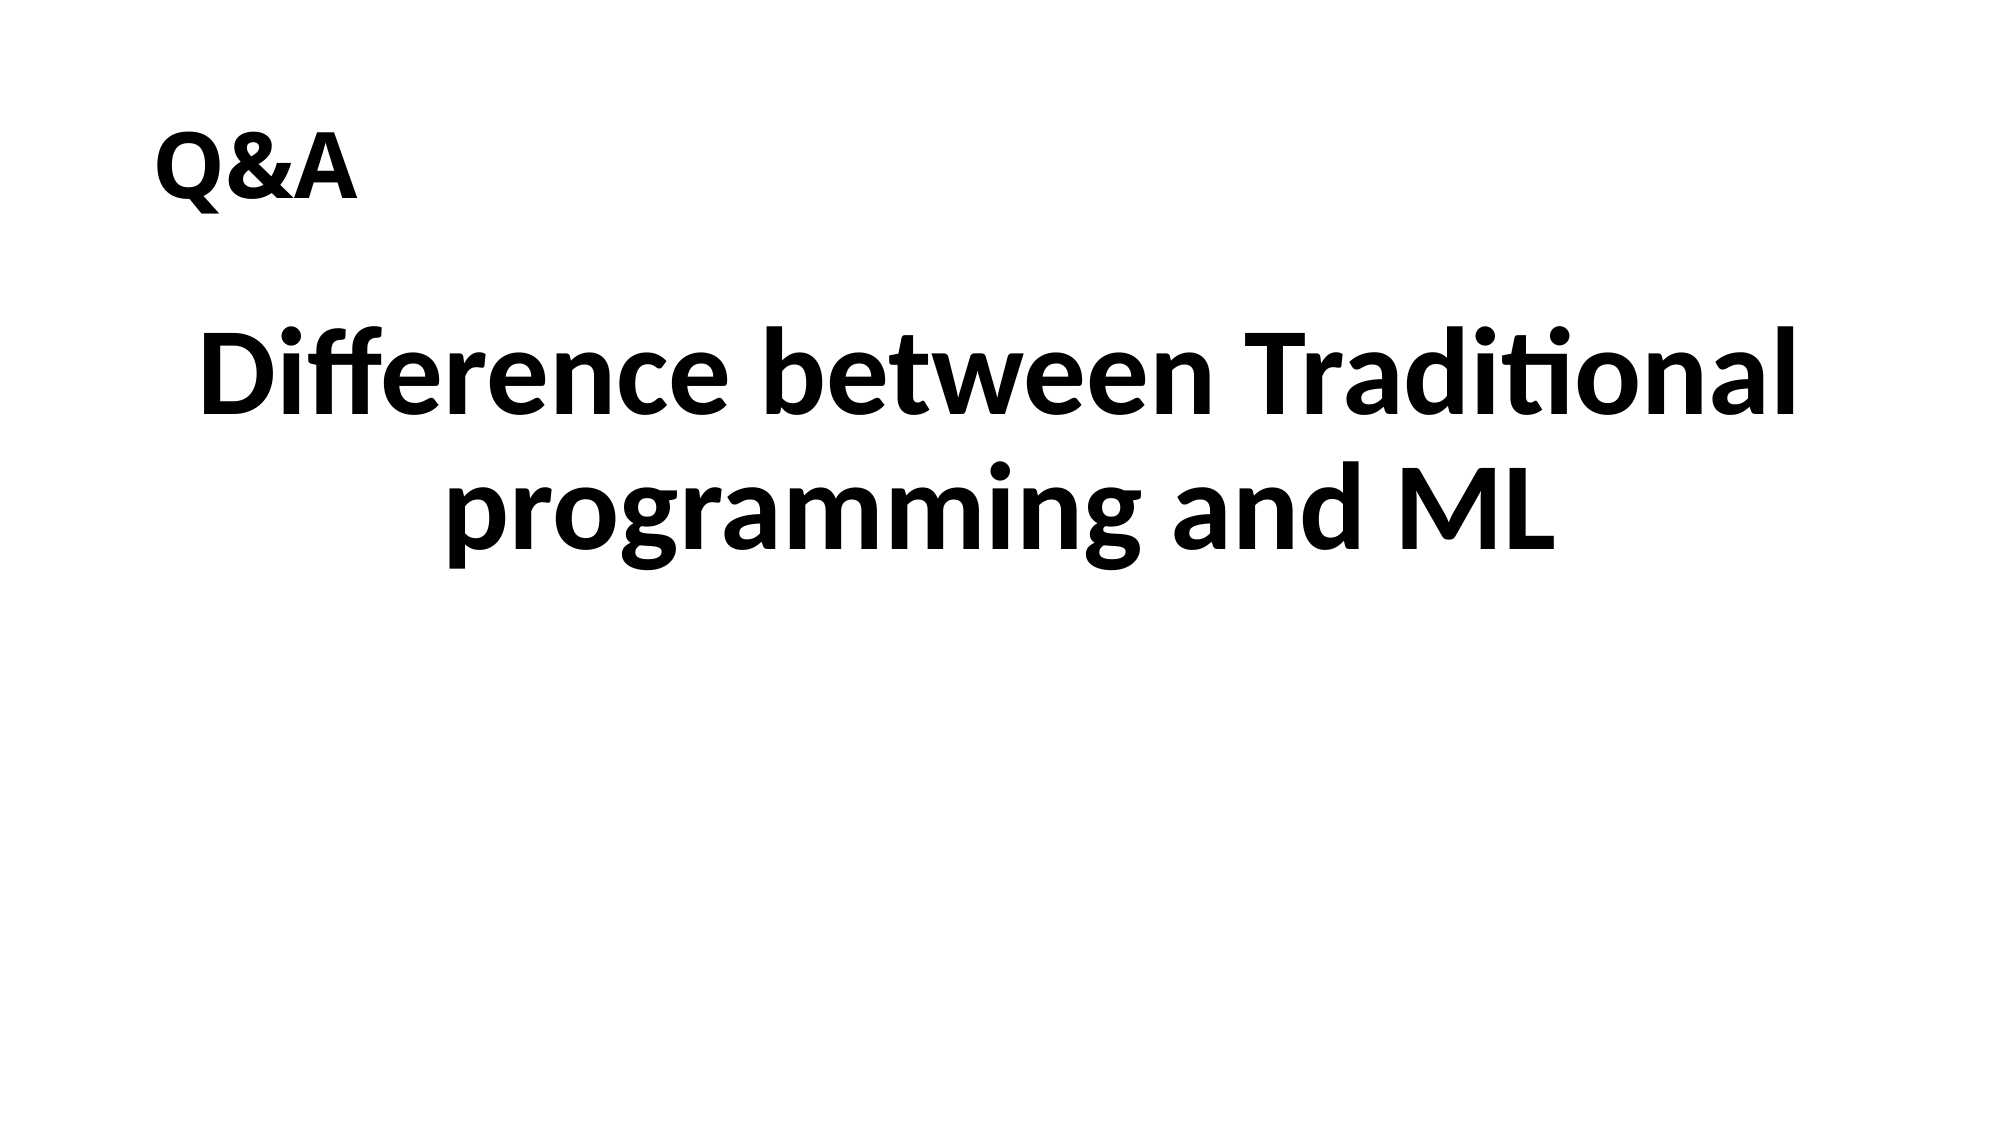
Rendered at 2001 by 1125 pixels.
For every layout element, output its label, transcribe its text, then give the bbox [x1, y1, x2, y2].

title Q&A [137, 59, 1863, 278]
list Difference between Traditional programming and ML [137, 299, 1863, 1014]
